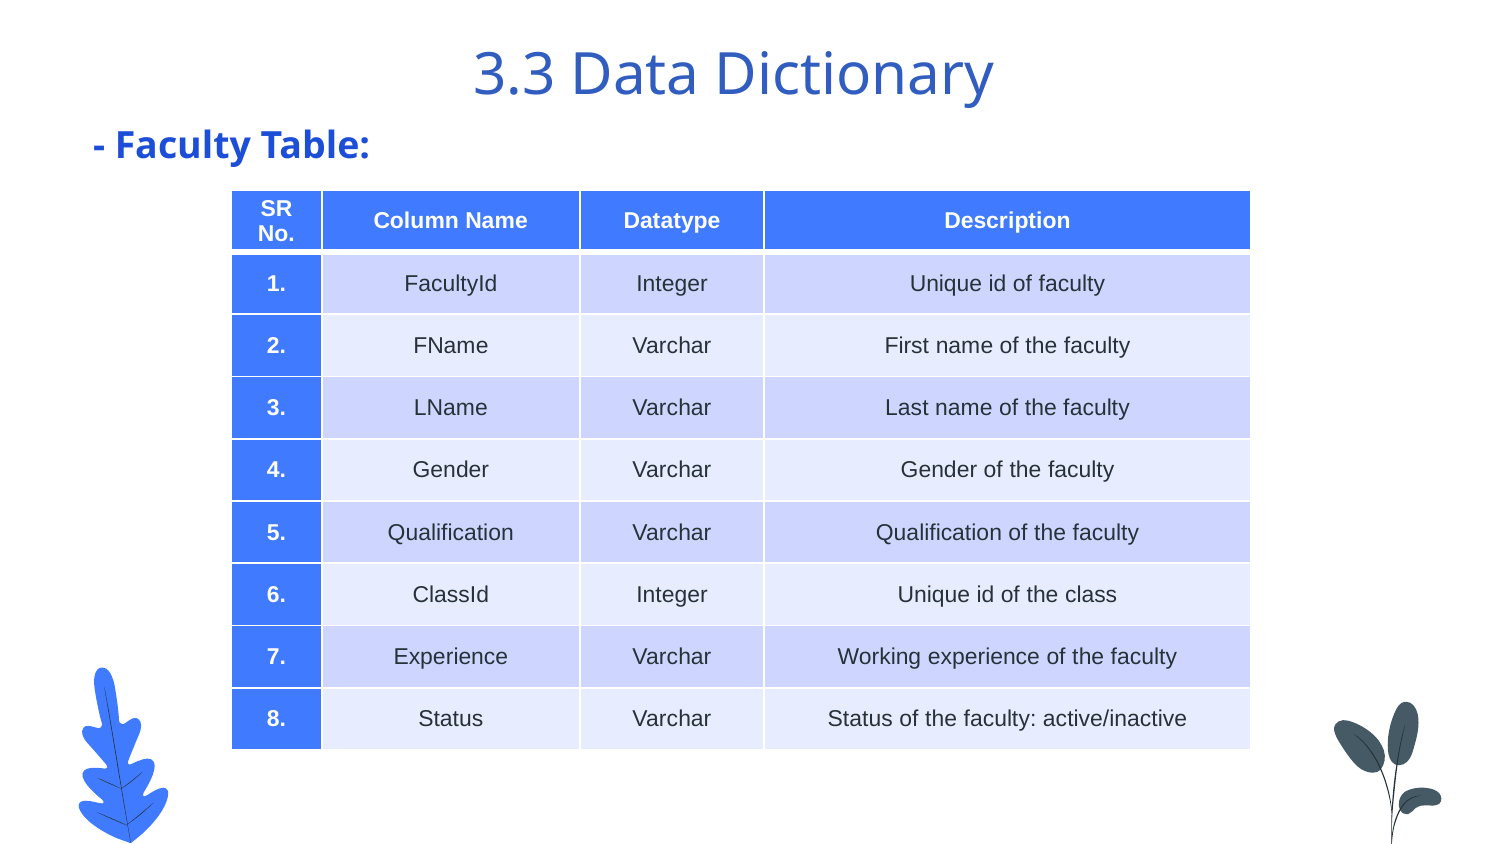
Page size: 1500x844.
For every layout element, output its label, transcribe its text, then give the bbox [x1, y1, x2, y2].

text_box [78, 667, 170, 844]
table_cell Varchar [581, 689, 763, 749]
table_cell Varchar [581, 377, 763, 438]
table_cell Gender of the faculty [765, 440, 1250, 500]
table_cell Qualification [323, 502, 579, 562]
table_cell 7. [232, 626, 321, 687]
table_header Datatype [581, 191, 763, 249]
table_cell Last name of the faculty [765, 377, 1250, 438]
table_cell 8. [232, 689, 321, 749]
table_cell Working experience of the faculty [765, 626, 1250, 687]
table_cell Varchar [581, 502, 763, 562]
table_cell ClassId [323, 564, 579, 625]
table_cell Status of the faculty: active/inactive [765, 689, 1250, 749]
table_cell Gender [323, 440, 579, 500]
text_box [1332, 701, 1443, 844]
table_cell Varchar [581, 315, 763, 376]
table_cell Experience [323, 626, 579, 687]
table_cell Status [323, 689, 579, 749]
title 3.3 Data Dictionary [34, 21, 1433, 116]
table_cell Unique id of faculty [765, 255, 1250, 313]
table_cell Integer [581, 564, 763, 625]
table_cell 2. [232, 315, 321, 376]
table_cell 6. [232, 564, 321, 625]
table_cell Qualification of the faculty [765, 502, 1250, 562]
table_cell 5. [232, 502, 321, 562]
table_cell Varchar [581, 440, 763, 500]
table_cell LName [323, 377, 579, 438]
table_cell FacultyId [323, 255, 579, 313]
table_cell Unique id of the class [765, 564, 1250, 625]
table_header Column Name [323, 191, 579, 249]
table_header SR No. [232, 191, 321, 249]
table_cell First name of the faculty [765, 315, 1250, 376]
text_box - Faculty Table: [78, 113, 449, 174]
table_cell Integer [581, 255, 763, 313]
table_cell 3. [232, 377, 321, 438]
table_cell 4. [232, 440, 321, 500]
table_cell Varchar [581, 626, 763, 687]
table_header Description [765, 191, 1250, 249]
table_cell FName [323, 315, 579, 376]
table_cell 1. [232, 255, 321, 313]
